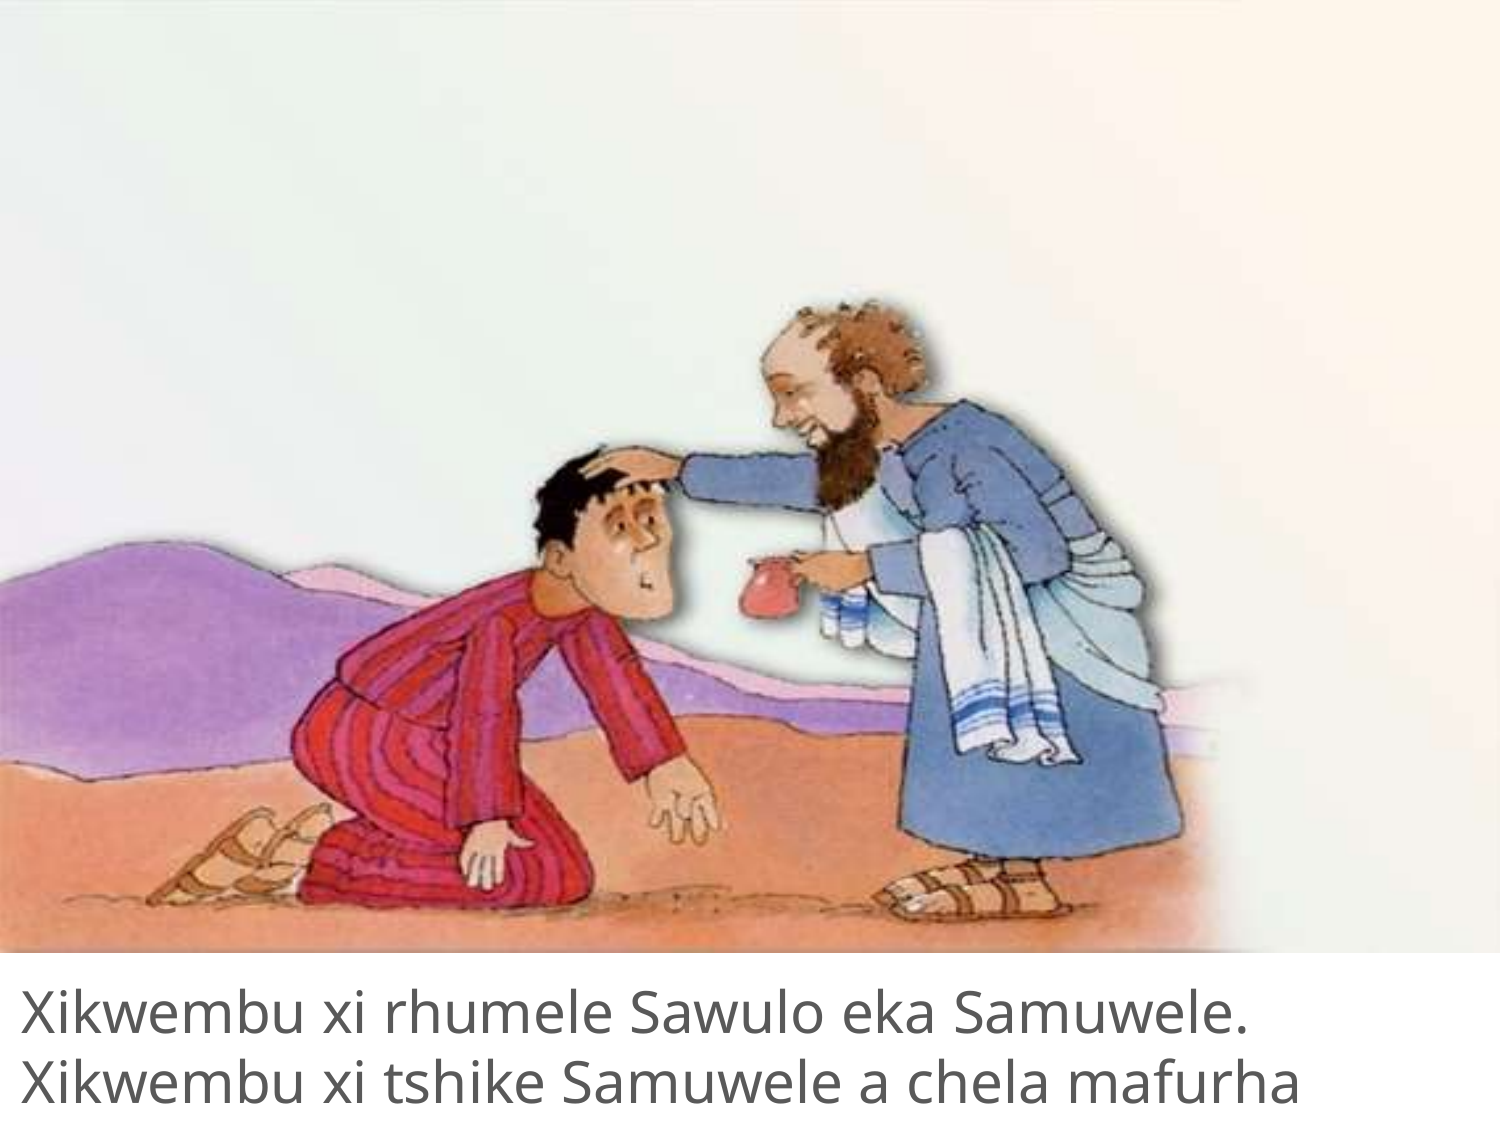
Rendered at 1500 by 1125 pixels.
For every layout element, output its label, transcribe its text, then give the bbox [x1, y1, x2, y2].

text_box Xikwembu xi rhumele Sawulo eka Samuwele. Xikwembu xi tshike Samuwele a chela mafurha enhlokweni ya yena leswaku a va hosi ya Israele. [7, 967, 1493, 1125]
picture [0, 0, 1500, 953]
